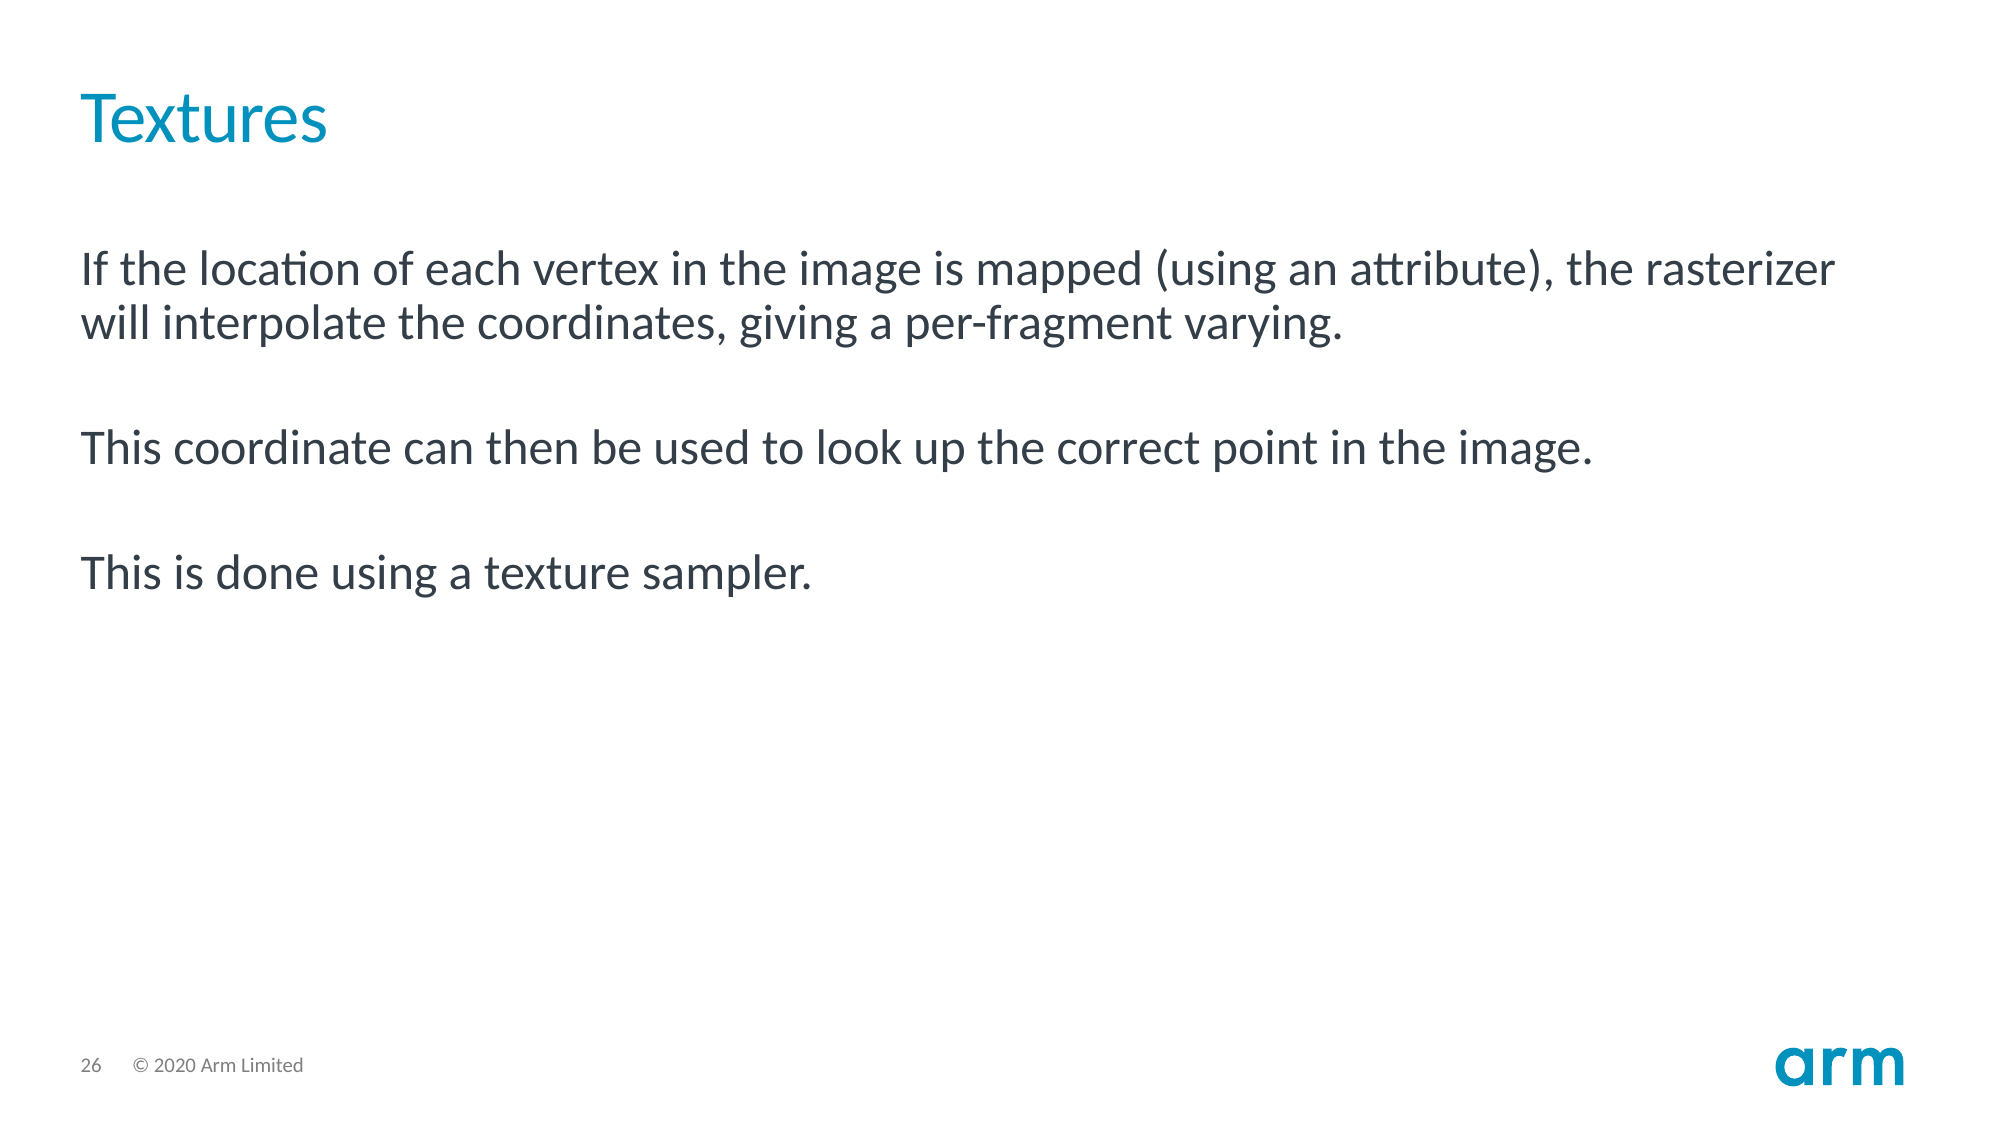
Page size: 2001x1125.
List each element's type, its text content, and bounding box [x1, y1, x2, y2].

list If the location of each vertex in the image is mapped (using an attribute), the rasterizer will interpolate the coordinates, giving a per-fragment varying. This coordinate can then be used to look up the correct point in the image. This is done using a texture sampler. [80, 242, 1915, 913]
title Textures [80, 48, 1915, 158]
